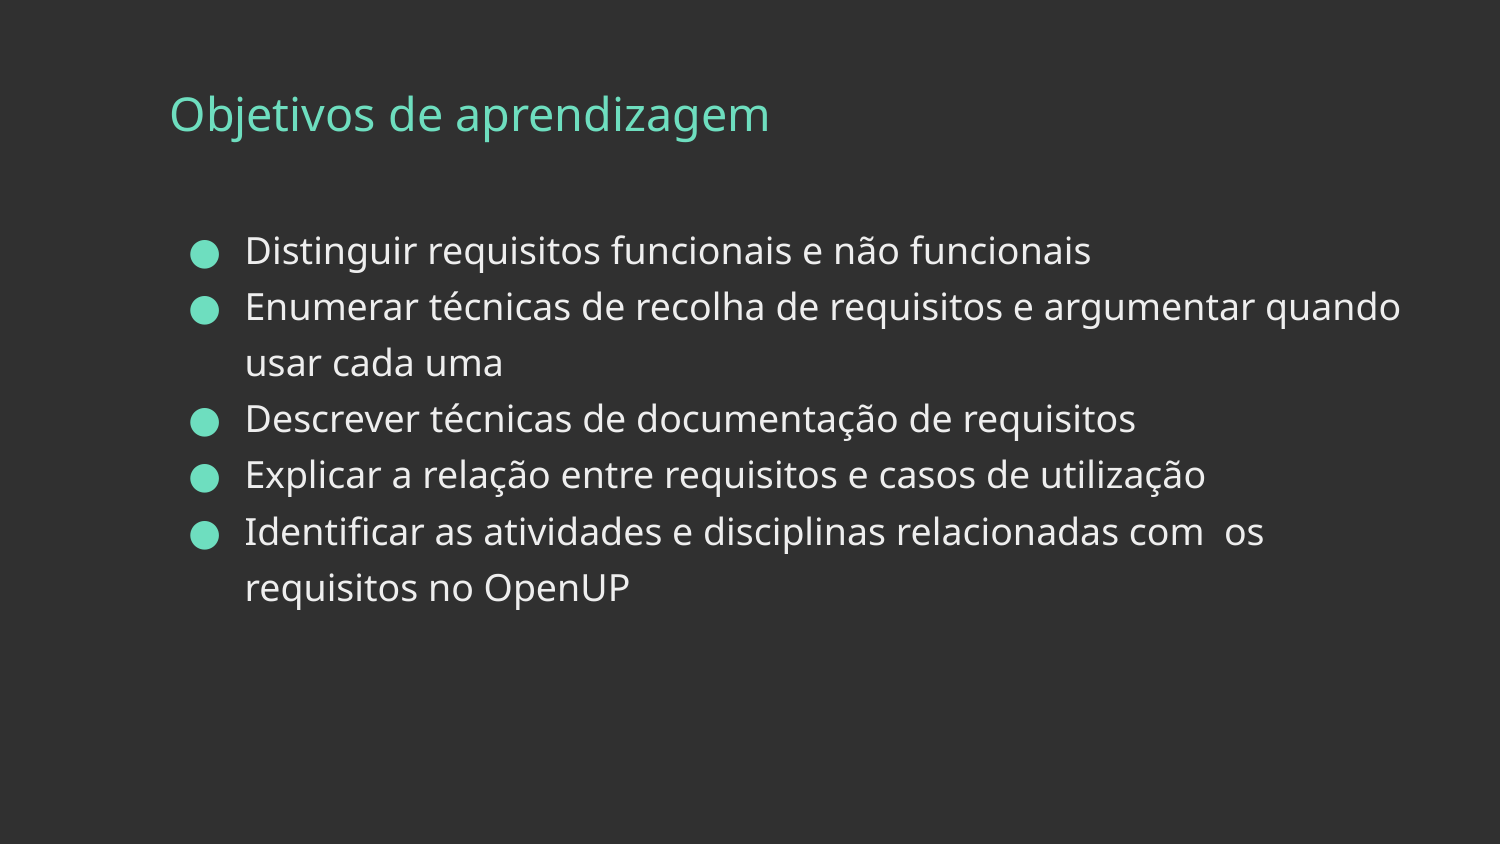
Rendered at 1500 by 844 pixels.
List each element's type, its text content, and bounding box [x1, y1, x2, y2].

title Objetivos de aprendizagem [154, 66, 1449, 161]
list Distinguir requisitos funcionais e não funcionais Enumerar técnicas de recolha de requisitos e argumentar quando usar cada uma Descrever técnicas de documentação de requisitos Explicar a relação entre requisitos e casos de utilização Identificar as atividades e disciplinas relacionadas com os requisitos no OpenUP [154, 204, 1449, 765]
